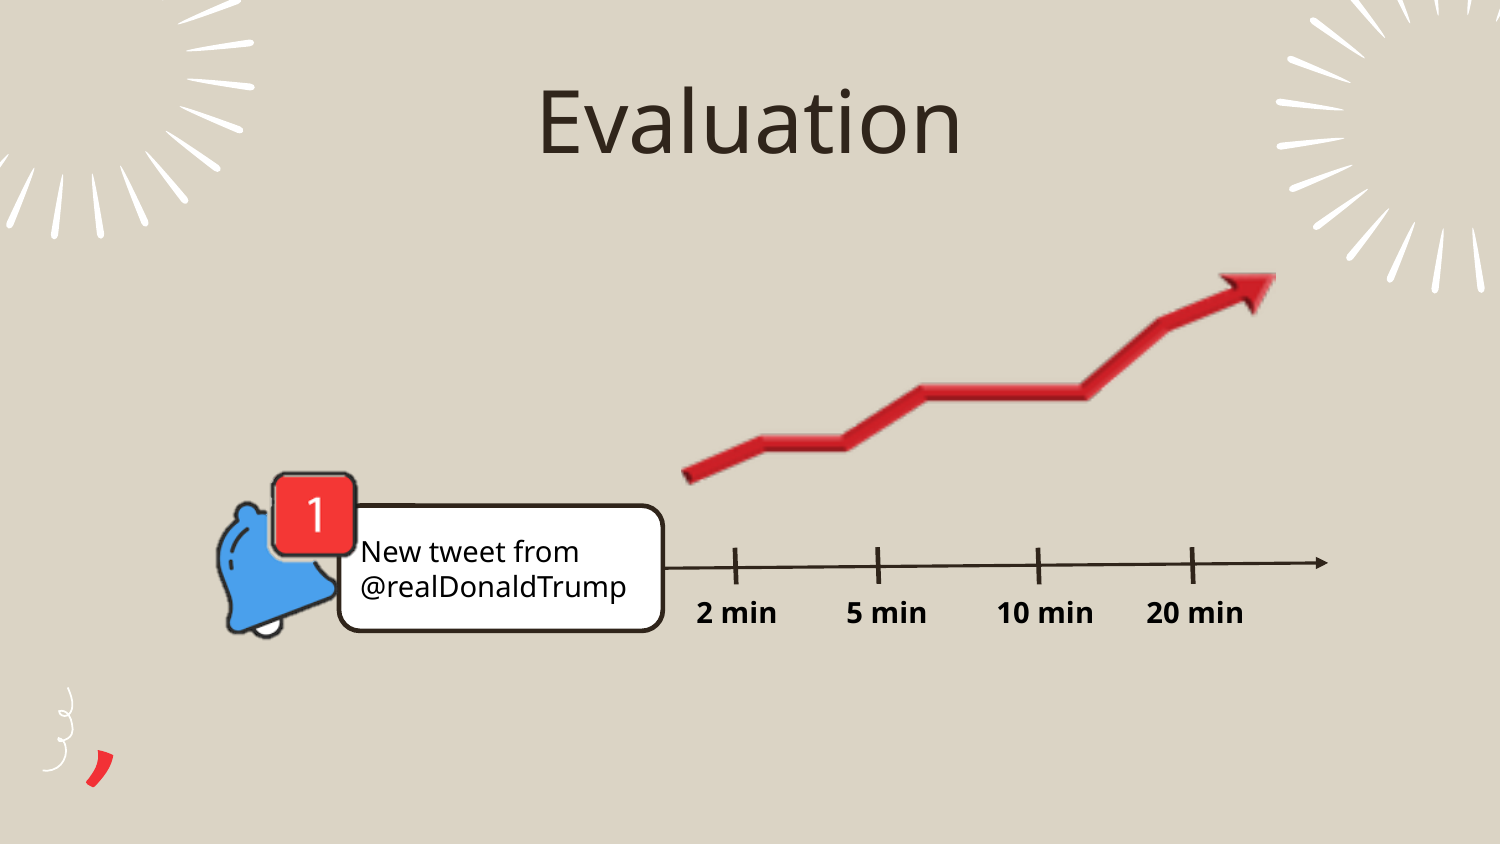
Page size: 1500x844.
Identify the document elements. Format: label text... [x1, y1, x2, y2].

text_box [662, 562, 676, 569]
picture [681, 120, 1276, 632]
picture [147, 416, 426, 695]
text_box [1280, 562, 1329, 569]
text_box New tweet from @realDonaldTrump [430, 505, 663, 631]
text_box Evaluation [260, 104, 1270, 204]
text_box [1275, 0, 1500, 294]
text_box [0, 0, 256, 240]
text_box 2 min 5 min 10 min 20 min [681, 579, 1317, 645]
